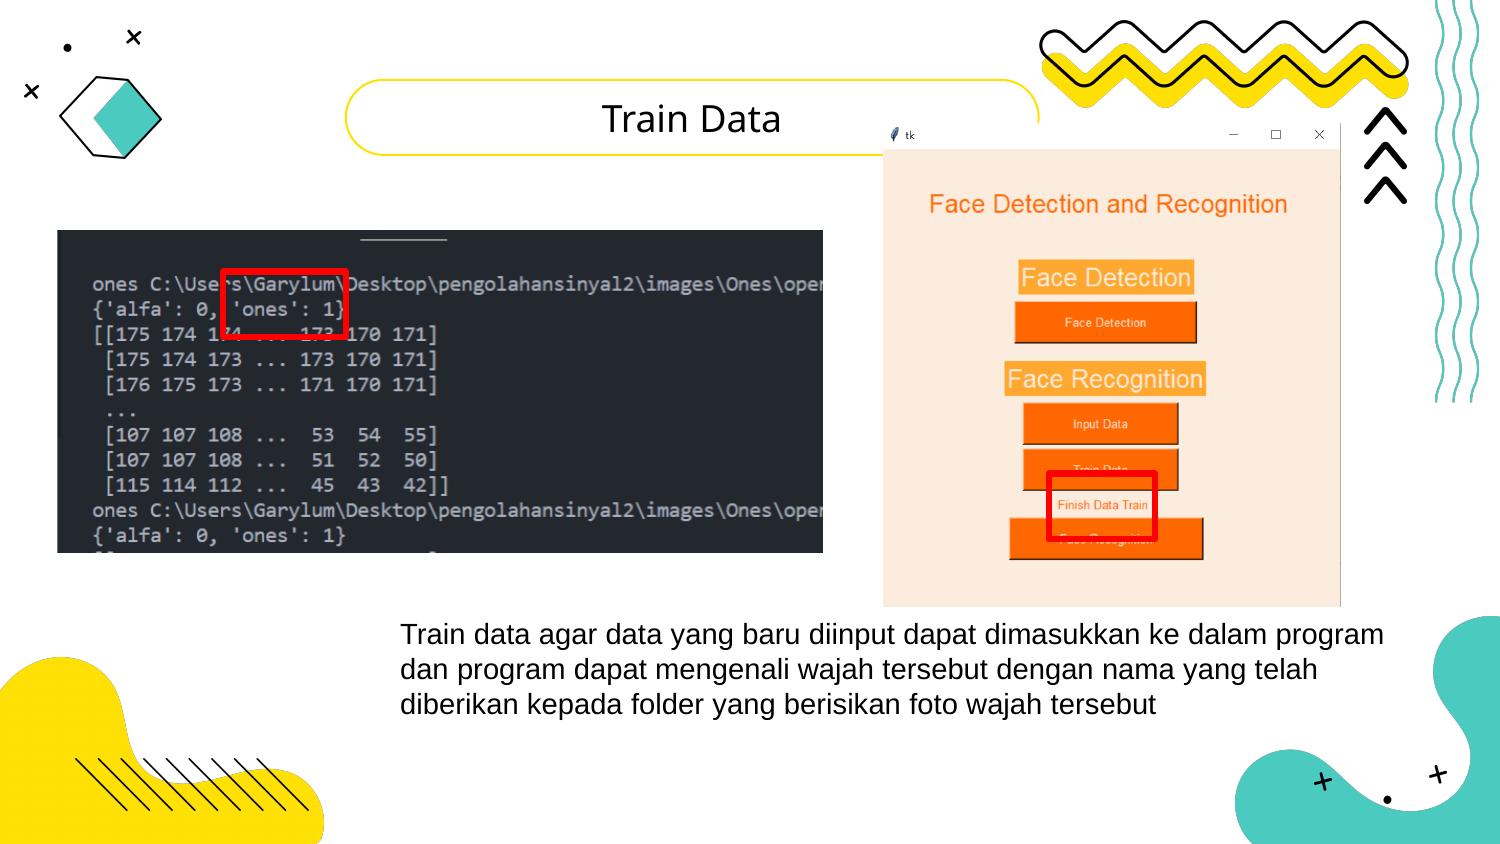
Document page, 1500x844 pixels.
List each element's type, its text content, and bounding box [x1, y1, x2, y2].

picture [57, 230, 824, 553]
text_box Train data agar data yang baru diinput dapat dimasukkan ke dalam program dan program dapat mengenali wajah tersebut dengan nama yang telah diberikan kepada folder yang berisikan foto wajah tersebut [385, 600, 1426, 735]
picture [1235, 616, 1500, 844]
picture [1039, 20, 1409, 204]
picture [1435, 0, 1479, 403]
picture [883, 123, 1341, 607]
picture [0, 657, 324, 844]
picture [22, 2, 162, 159]
text_box Train Data [345, 79, 1039, 155]
